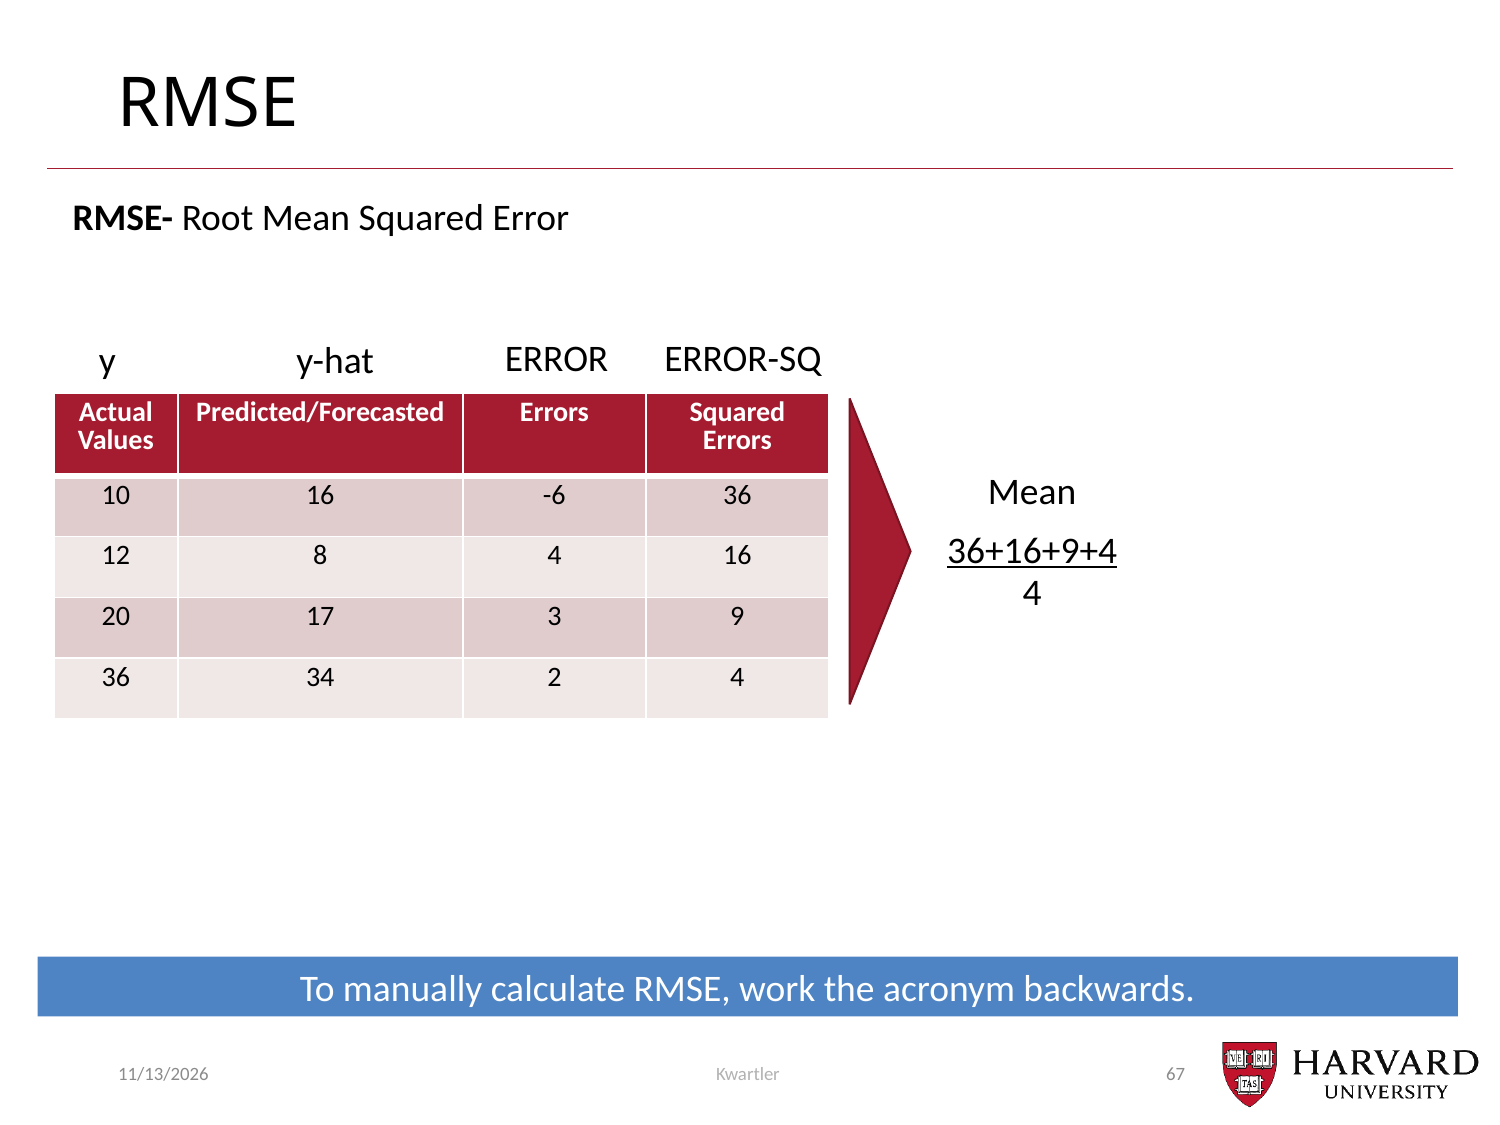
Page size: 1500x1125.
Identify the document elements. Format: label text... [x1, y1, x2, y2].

table_cell -6 [464, 479, 645, 536]
table_header Predicted/Forecasted [179, 394, 462, 473]
text_box 4 [1007, 560, 1057, 621]
table_cell 16 [647, 537, 828, 597]
table_cell 3 [464, 598, 645, 657]
text_box ERROR [490, 326, 624, 387]
table_cell 10 [55, 479, 177, 536]
table_cell 36 [647, 479, 828, 536]
text_box [848, 398, 912, 705]
table_cell 4 [464, 537, 645, 597]
table_header Errors [464, 394, 645, 473]
title RMSE [103, 59, 1397, 157]
table_header Squared Errors [647, 394, 828, 473]
table_cell 36 [55, 659, 177, 718]
text_box To manually calculate RMSE, work the acronym backwards. [37, 956, 1458, 1017]
slide_number 67 [1059, 1042, 1200, 1103]
table_cell 34 [179, 659, 462, 718]
table_header Actual Values [55, 394, 177, 473]
table_cell 16 [179, 479, 462, 536]
table_cell 17 [179, 598, 462, 657]
table_cell 12 [55, 537, 177, 597]
text_box y [84, 328, 131, 389]
table_cell 4 [647, 659, 828, 718]
footer Kwartler [496, 1042, 1004, 1103]
picture [1200, 1024, 1500, 1125]
text_box y-hat [281, 328, 389, 389]
table_cell 20 [55, 598, 177, 657]
text_box 36+16+9+4 [932, 518, 1133, 579]
text_box RMSE- Root Mean Squared Error [57, 185, 585, 246]
table_cell 2 [464, 659, 645, 718]
text_box Mean [973, 459, 1092, 518]
table_cell 8 [179, 537, 462, 597]
text_box ERROR-SQ [649, 326, 837, 387]
table_cell 9 [647, 598, 828, 657]
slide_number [103, 1042, 441, 1103]
